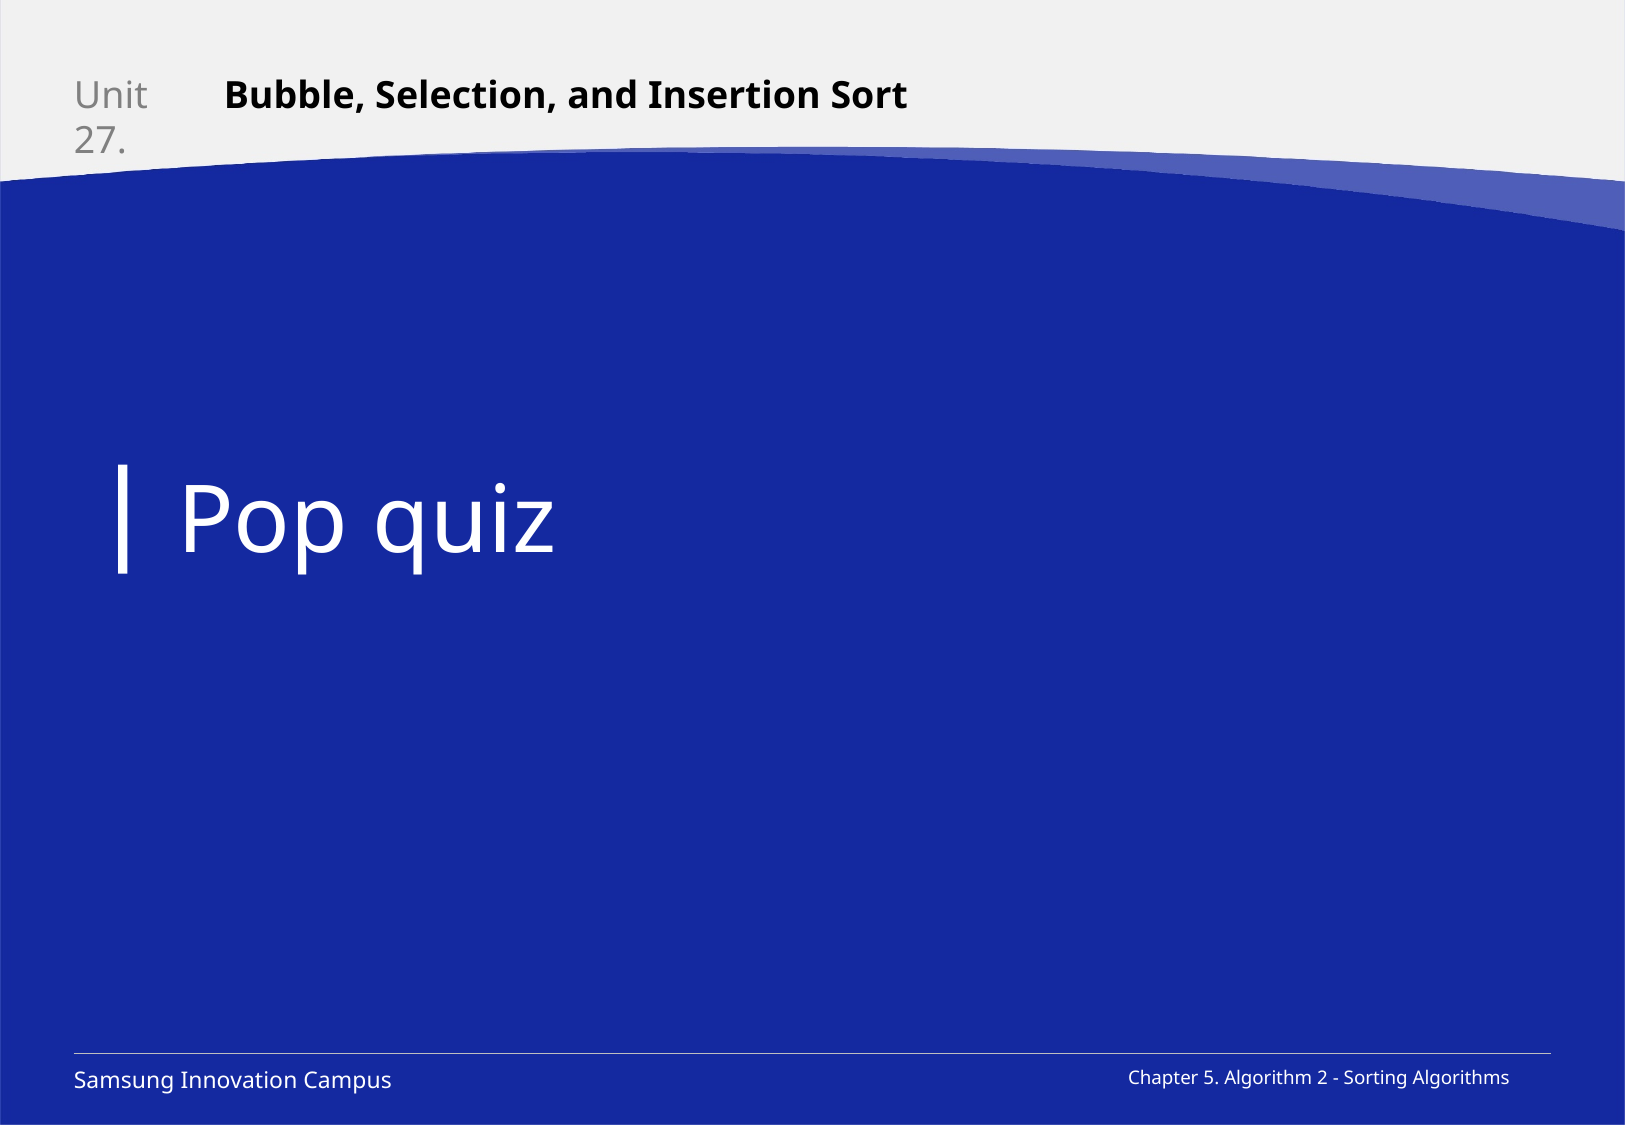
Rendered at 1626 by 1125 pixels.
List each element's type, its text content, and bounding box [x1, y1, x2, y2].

picture [0, 0, 1625, 1125]
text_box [74, 71, 988, 117]
text_box Pop quiz [176, 458, 1487, 573]
text_box [117, 463, 128, 575]
